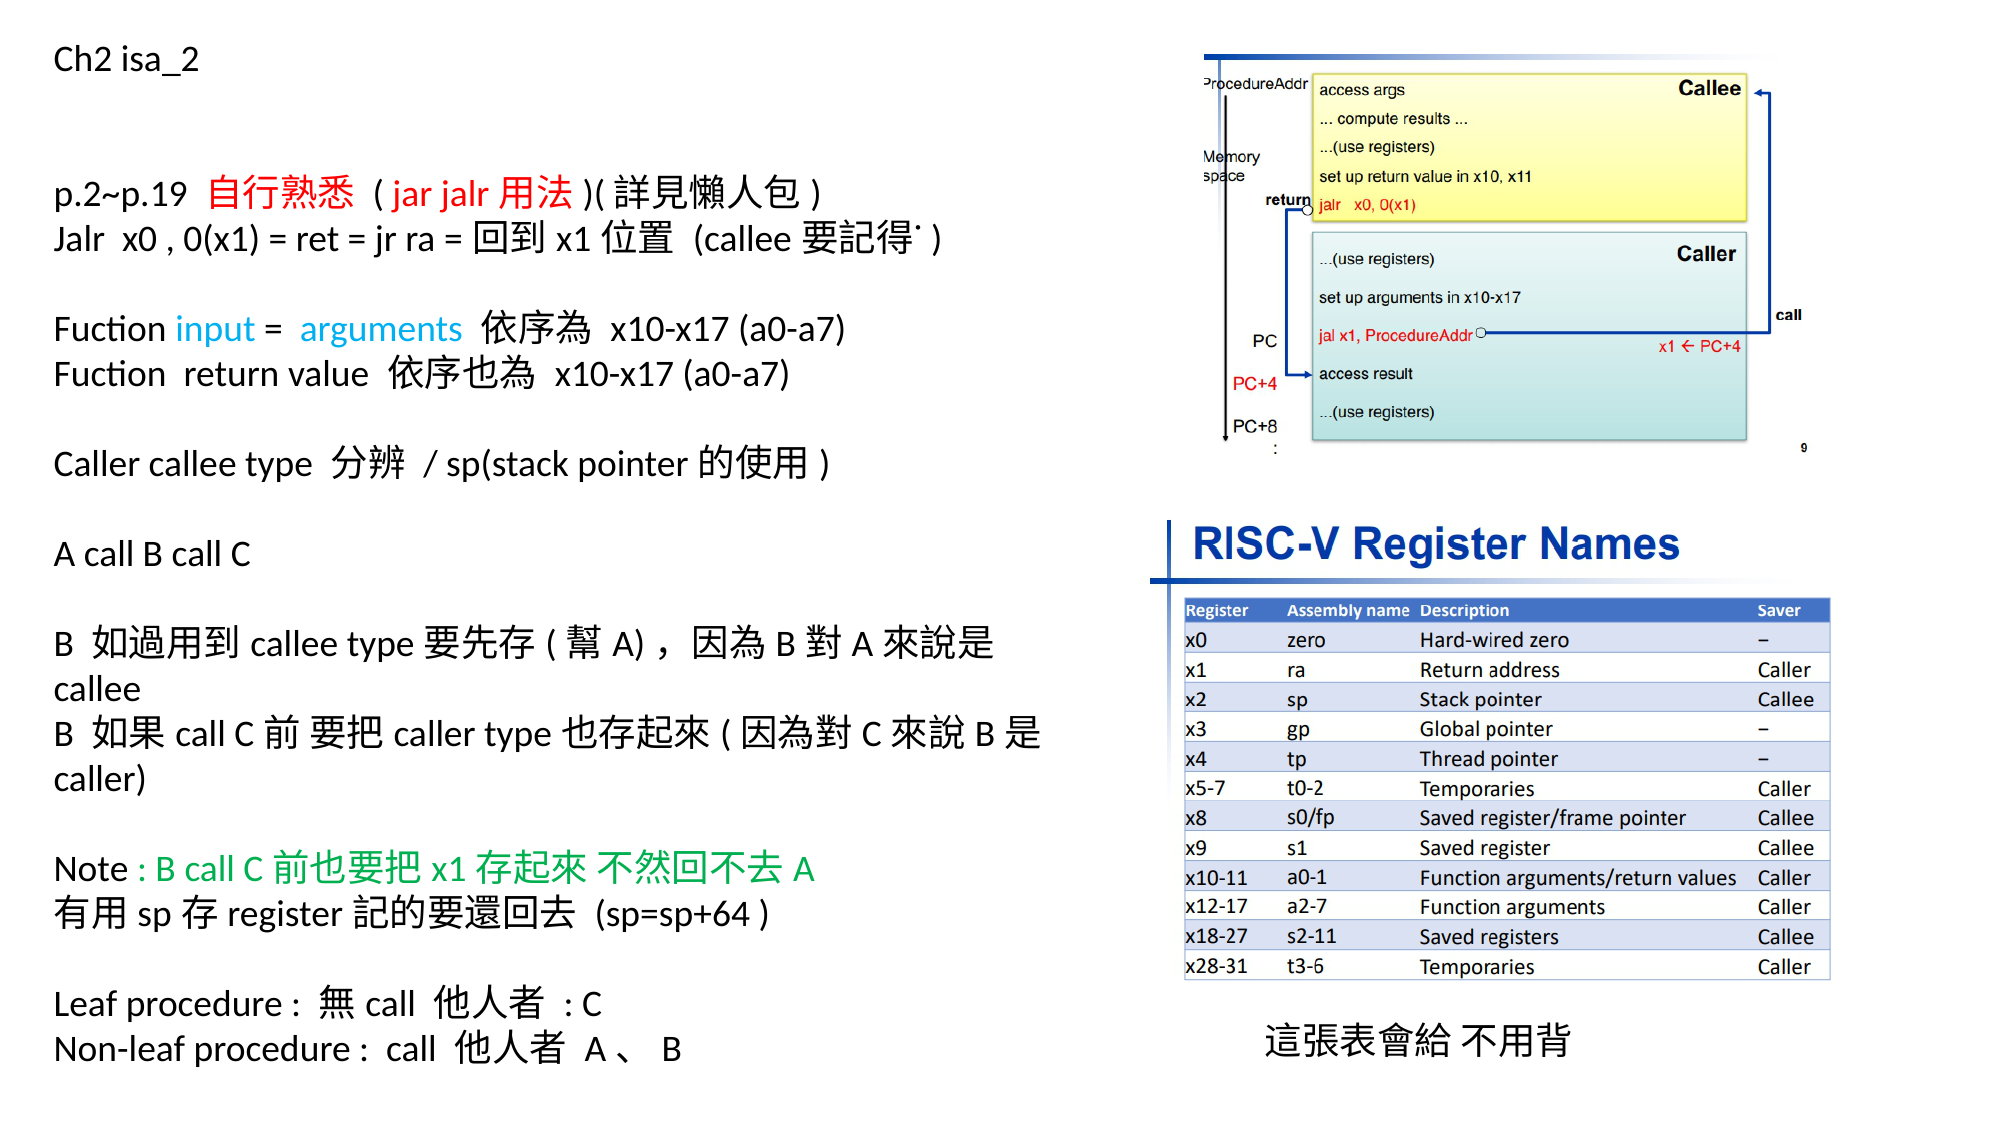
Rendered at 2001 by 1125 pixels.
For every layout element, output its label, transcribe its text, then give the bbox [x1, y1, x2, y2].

text_box Ch2 isa_2 p.2~p.19 自行熟悉 ( jar jalr用法)(詳見懶人包) Jalr x0 , 0(x1) = ret = jr ra =回到x1位置 (callee要記得˙) Fuction input = arguments 依序為 x10-x17 (a0-a7) Fuction return value 依序也為 x10-x17 (a0-a7) Caller callee type 分辨 / sp(stack pointer的使用) A call B call C B 如過用到callee type要先存(幫A)，因為B對A來說是callee B 如果call C前 要把caller type也存起來(因為對C來說B是caller) Note : B call C前也要把x1存起來 不然回不去A 有用sp存register記的要還回去 (sp=sp+64 ) Leaf procedure : 無call 他人者 : C Non-leaf procedure : call 他人者 A、B [38, 26, 1063, 1125]
picture [1141, 507, 1841, 996]
text_box 這張表會給 不用背 [1249, 1009, 1684, 1070]
picture [1204, 54, 1814, 457]
